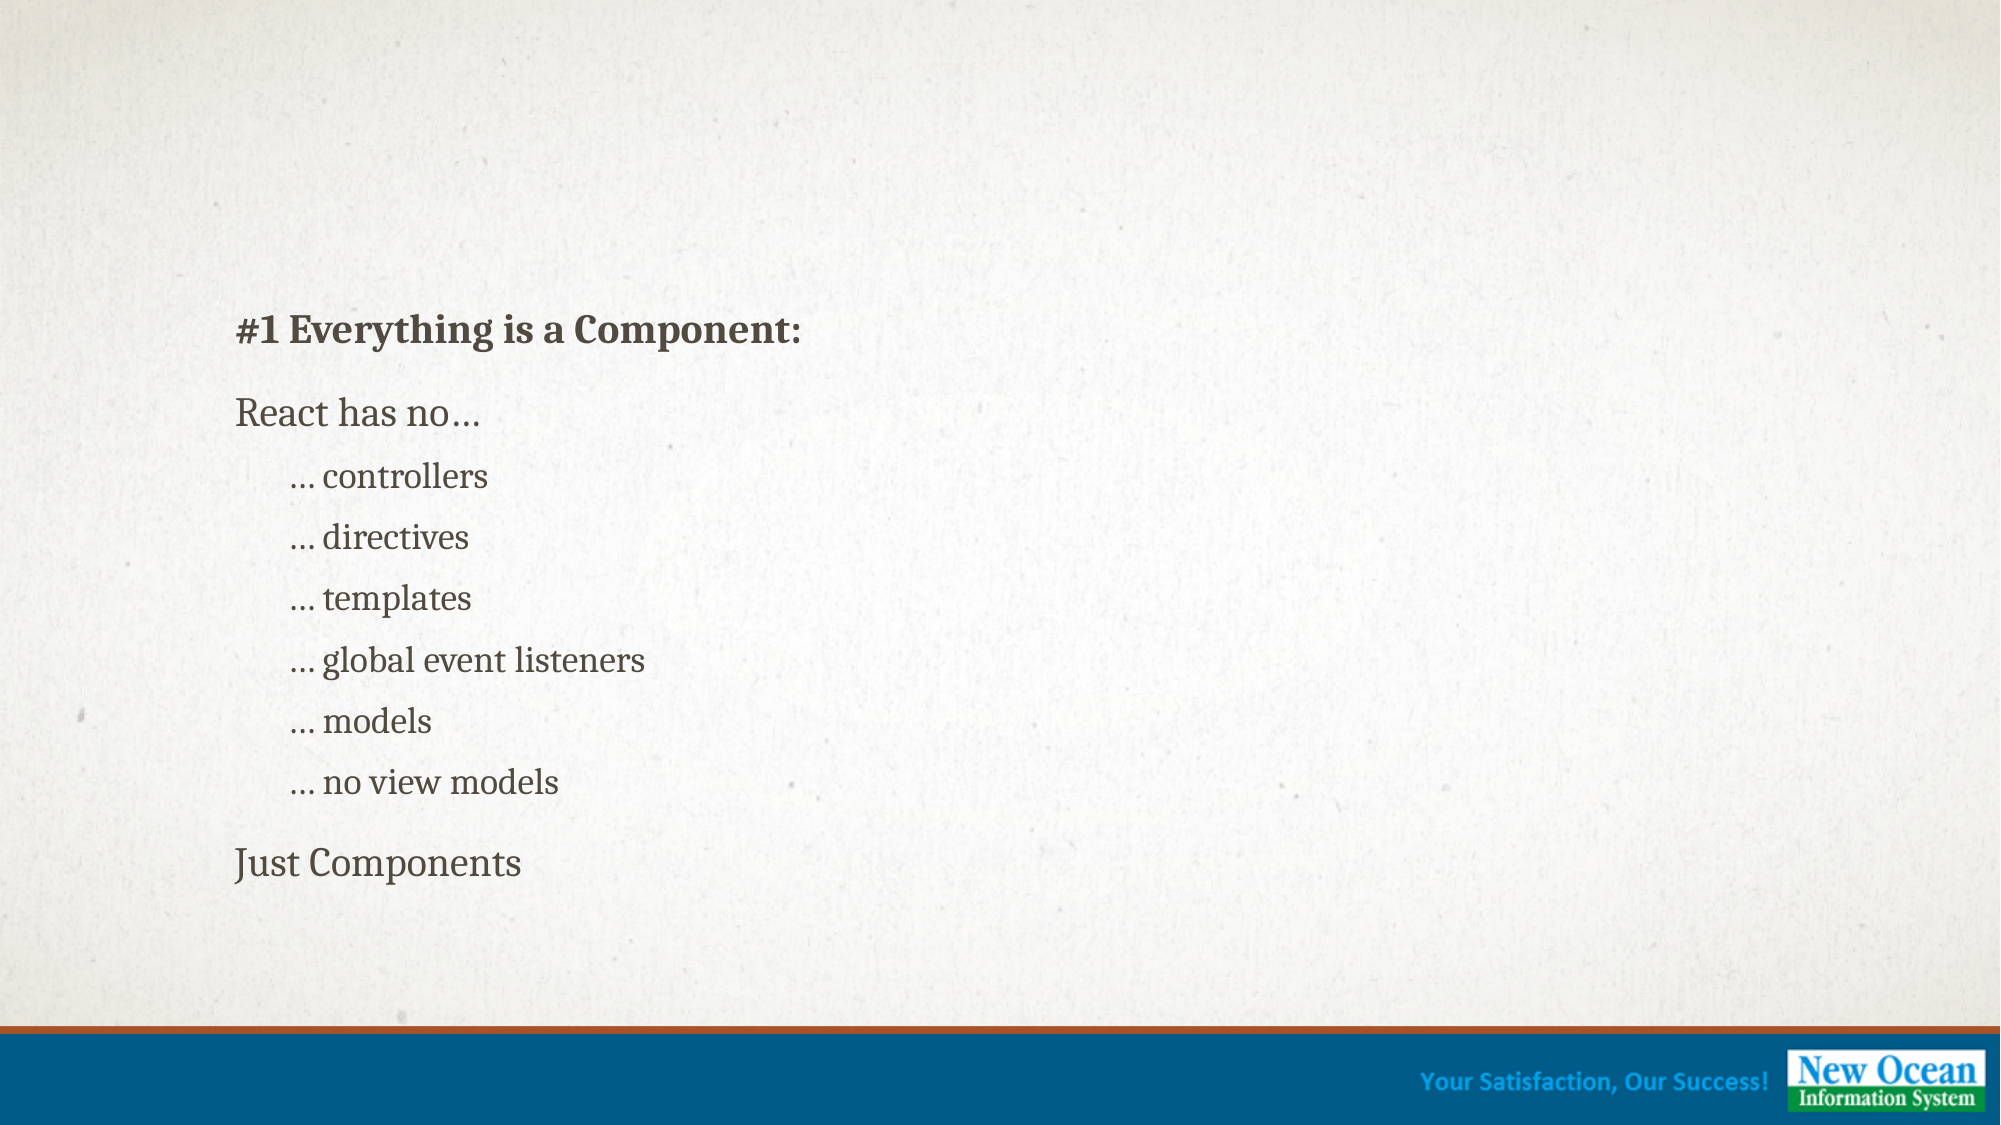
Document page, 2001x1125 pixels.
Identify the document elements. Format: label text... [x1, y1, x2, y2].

picture [0, 0, 2001, 1032]
picture [1786, 1048, 1987, 1111]
list #1 Everything is a Component: React has no… … controllers … directives … templates … global event listeners … models … no view models Just Components [212, 299, 1788, 975]
